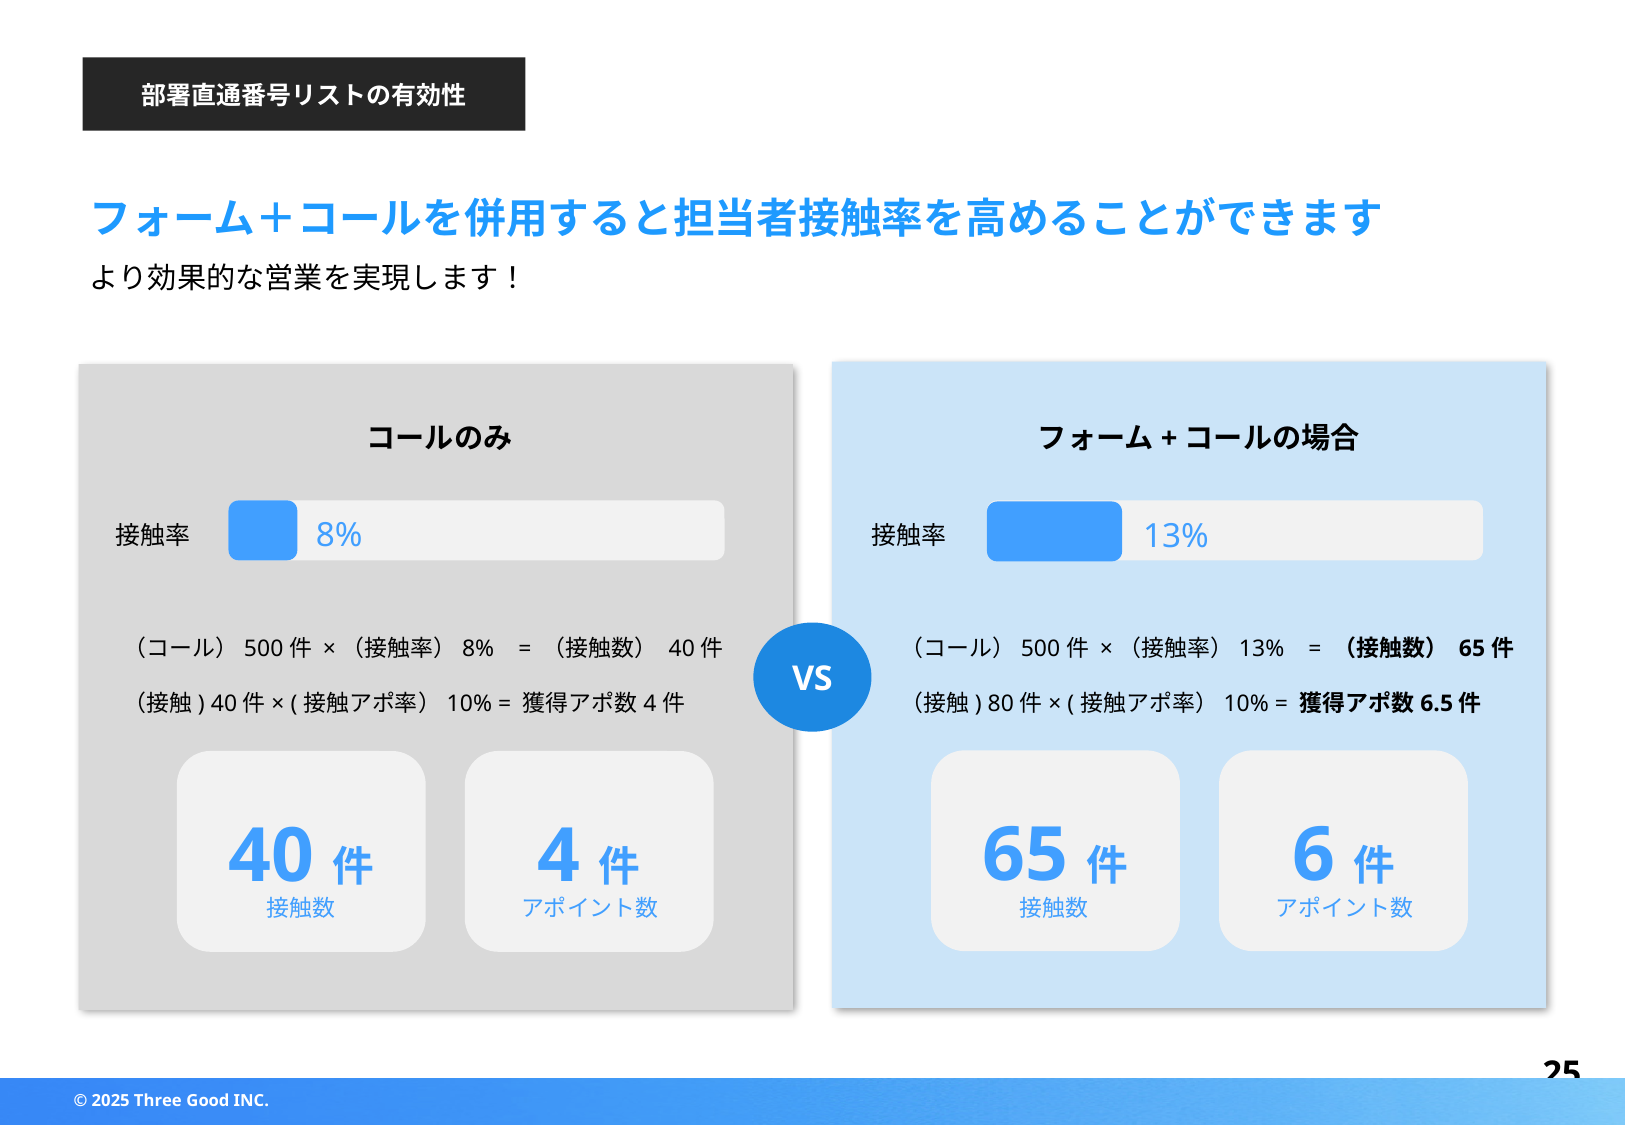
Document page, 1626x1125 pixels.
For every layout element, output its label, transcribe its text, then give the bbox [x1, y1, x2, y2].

text_box 接触数 [1008, 887, 1101, 922]
text_box 8% [303, 507, 403, 553]
text_box アポイント数 [1263, 887, 1426, 921]
text_box フォーム+コールの場合 [1026, 413, 1372, 455]
text_box [985, 500, 1124, 563]
text_box 13% [1131, 508, 1267, 555]
picture [0, 1078, 1625, 1125]
text_box 部署直通番号リストの有効性 [82, 57, 526, 131]
text_box フォーム＋コールを併用すると担当者接触率を高めることができます より効果的な営業を実現します！ [77, 160, 1547, 298]
text_box 65件 [930, 749, 1182, 953]
text_box [78, 363, 794, 1011]
text_box 40件 [175, 749, 427, 953]
text_box [988, 499, 1485, 562]
text_box （コール）500件 ×（接触率）8% = （接触数） 40件 （接触) 40件× (接触アポ率）10% = 獲得アポ数4件 [111, 600, 741, 717]
text_box アポイント数 [509, 887, 672, 922]
text_box [290, 499, 726, 562]
text_box 6件 [1217, 749, 1469, 953]
text_box 4件 [463, 749, 715, 953]
text_box 接触率 [860, 513, 959, 550]
slide_number 25 [1449, 1048, 1597, 1078]
text_box （コール）500件 ×（接触率）13% = （接触数） 65件 （接触) 80件× (接触アポ率）10% = 獲得アポ数6.5件 [888, 600, 1532, 716]
text_box [227, 499, 299, 562]
text_box VS [752, 621, 873, 733]
text_box 接触数 [254, 887, 348, 922]
text_box 接触率 [104, 513, 203, 550]
text_box コールのみ [354, 413, 525, 455]
text_box [831, 361, 1547, 1009]
